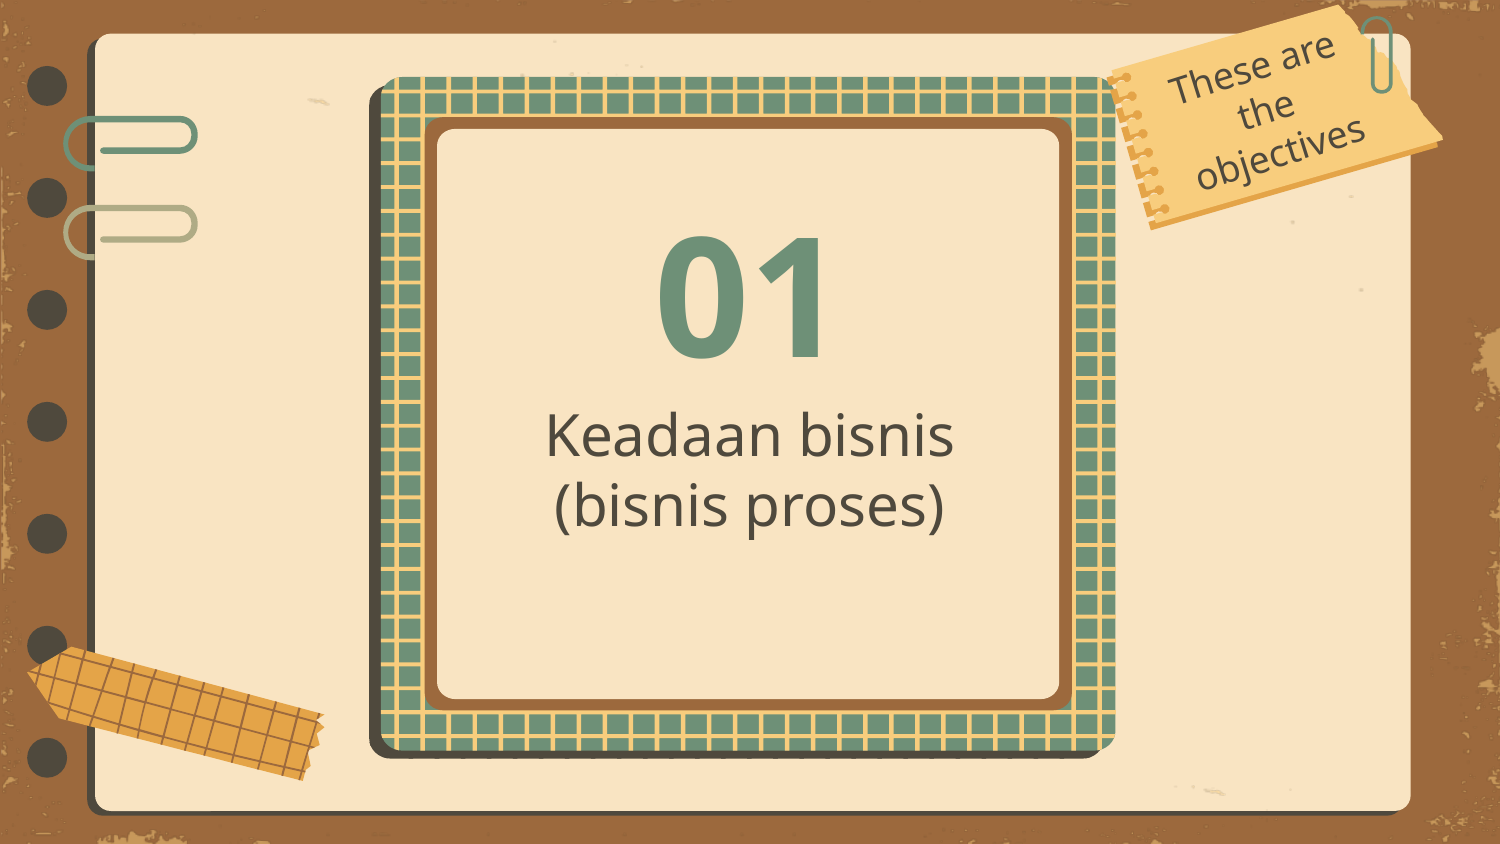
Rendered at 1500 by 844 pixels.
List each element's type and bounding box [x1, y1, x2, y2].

text_box [63, 115, 198, 172]
text_box [368, 76, 1117, 759]
text_box [63, 204, 198, 261]
text_box [1106, 0, 1444, 231]
text_box [17, 637, 328, 786]
